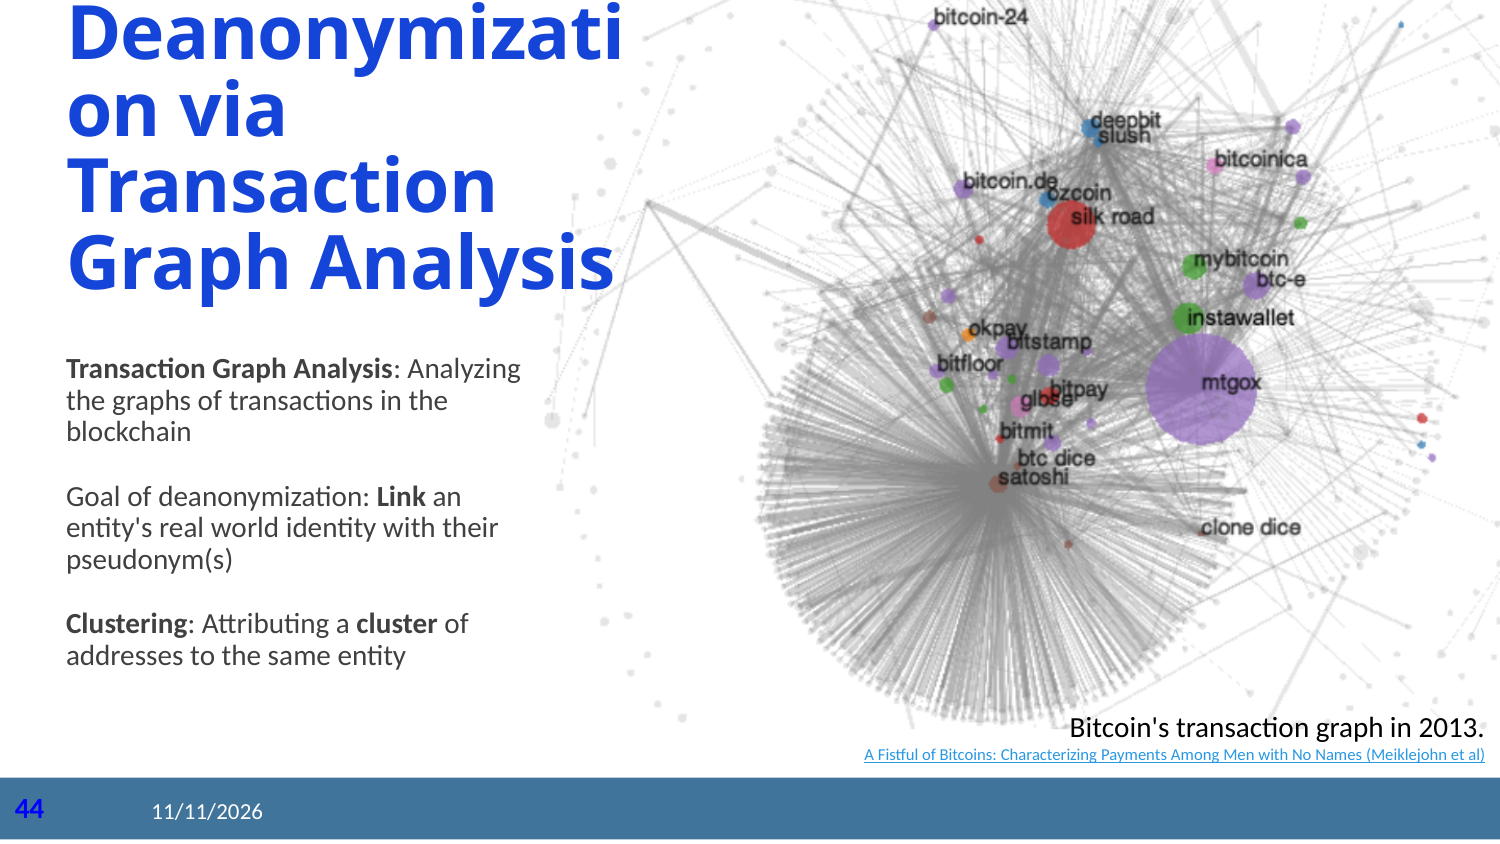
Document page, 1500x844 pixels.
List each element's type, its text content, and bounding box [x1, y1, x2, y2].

title Deanonymization via Transaction Graph Analysis [51, 62, 539, 320]
list Transaction Graph Analysis: Analyzing the graphs of transactions in the blockchain Goal of deanonymization: Link an entity's real world identity with their pseudonym(s) Clustering: Attributing a cluster of addresses to the same entity [51, 338, 539, 694]
picture [542, 0, 1500, 748]
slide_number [136, 787, 441, 833]
text_box Bitcoin's transaction graph in 2013. A Fistful of Bitcoins: Characterizing Payments Among Men with No Names (Meiklejohn et al) [843, 755, 1500, 772]
